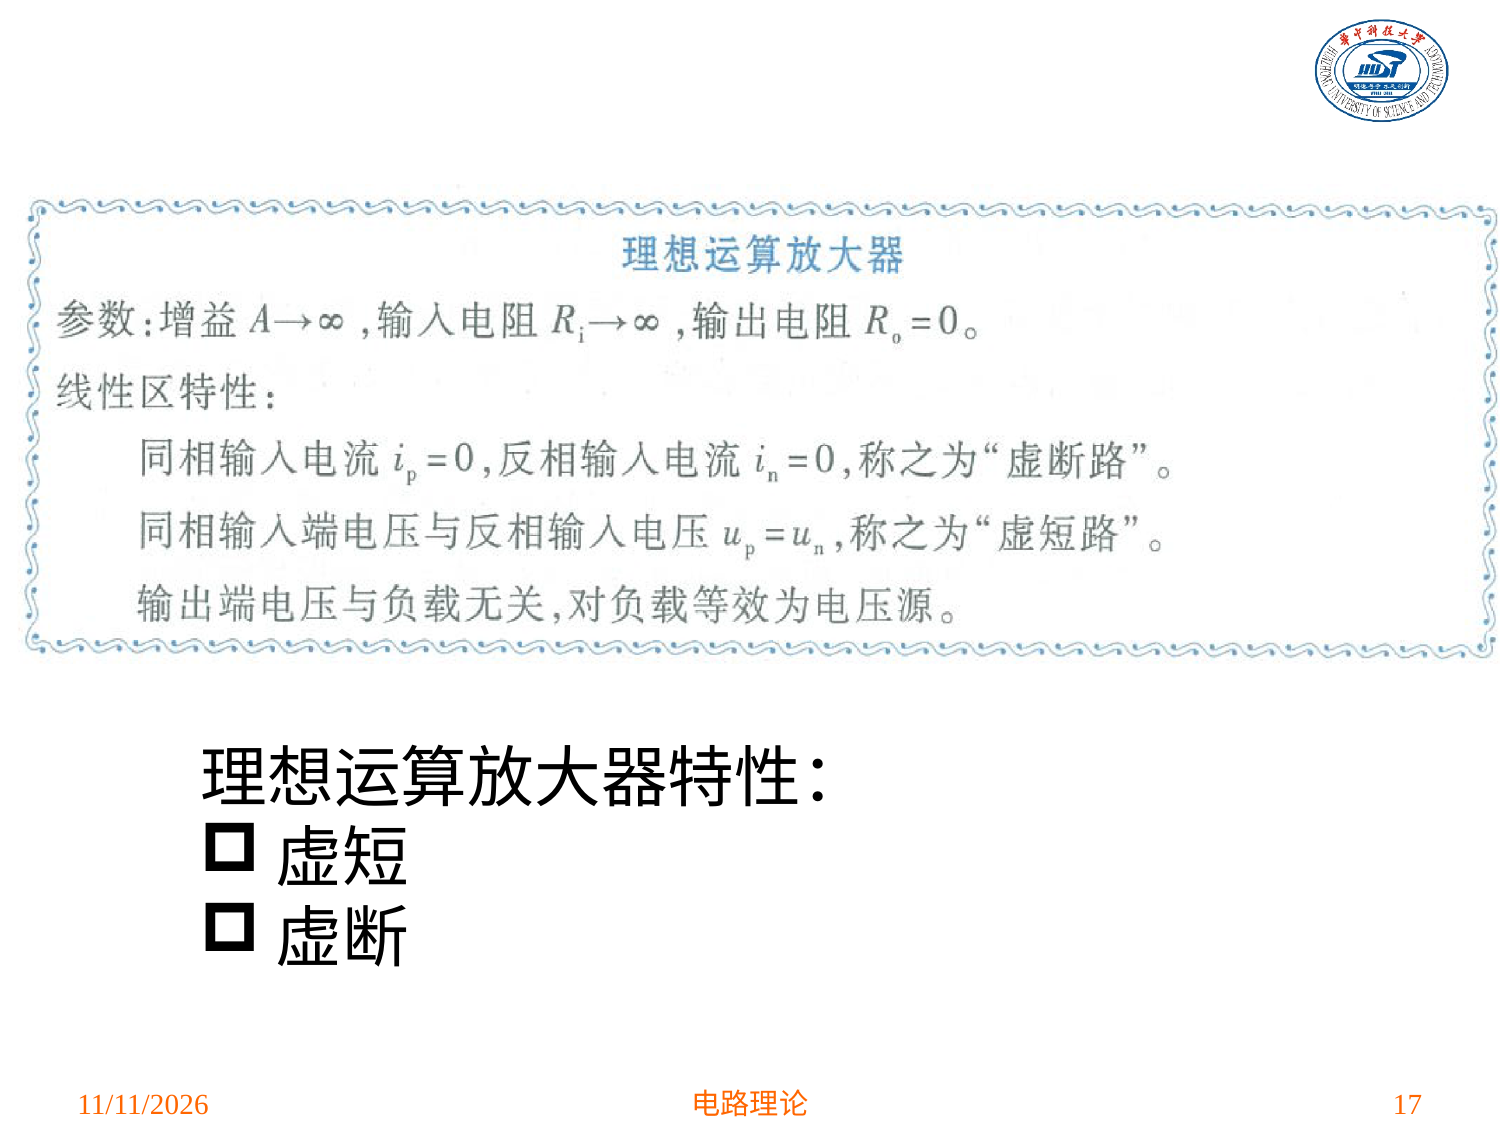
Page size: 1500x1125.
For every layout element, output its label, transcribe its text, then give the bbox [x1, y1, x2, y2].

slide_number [62, 1078, 375, 1125]
picture [17, 184, 1500, 664]
slide_number 17 [1125, 1078, 1438, 1125]
text_box 理想运算放大器特性： 虚短 虚断 [186, 727, 884, 983]
picture [1305, 13, 1459, 125]
footer 电路理论 [512, 1078, 988, 1125]
